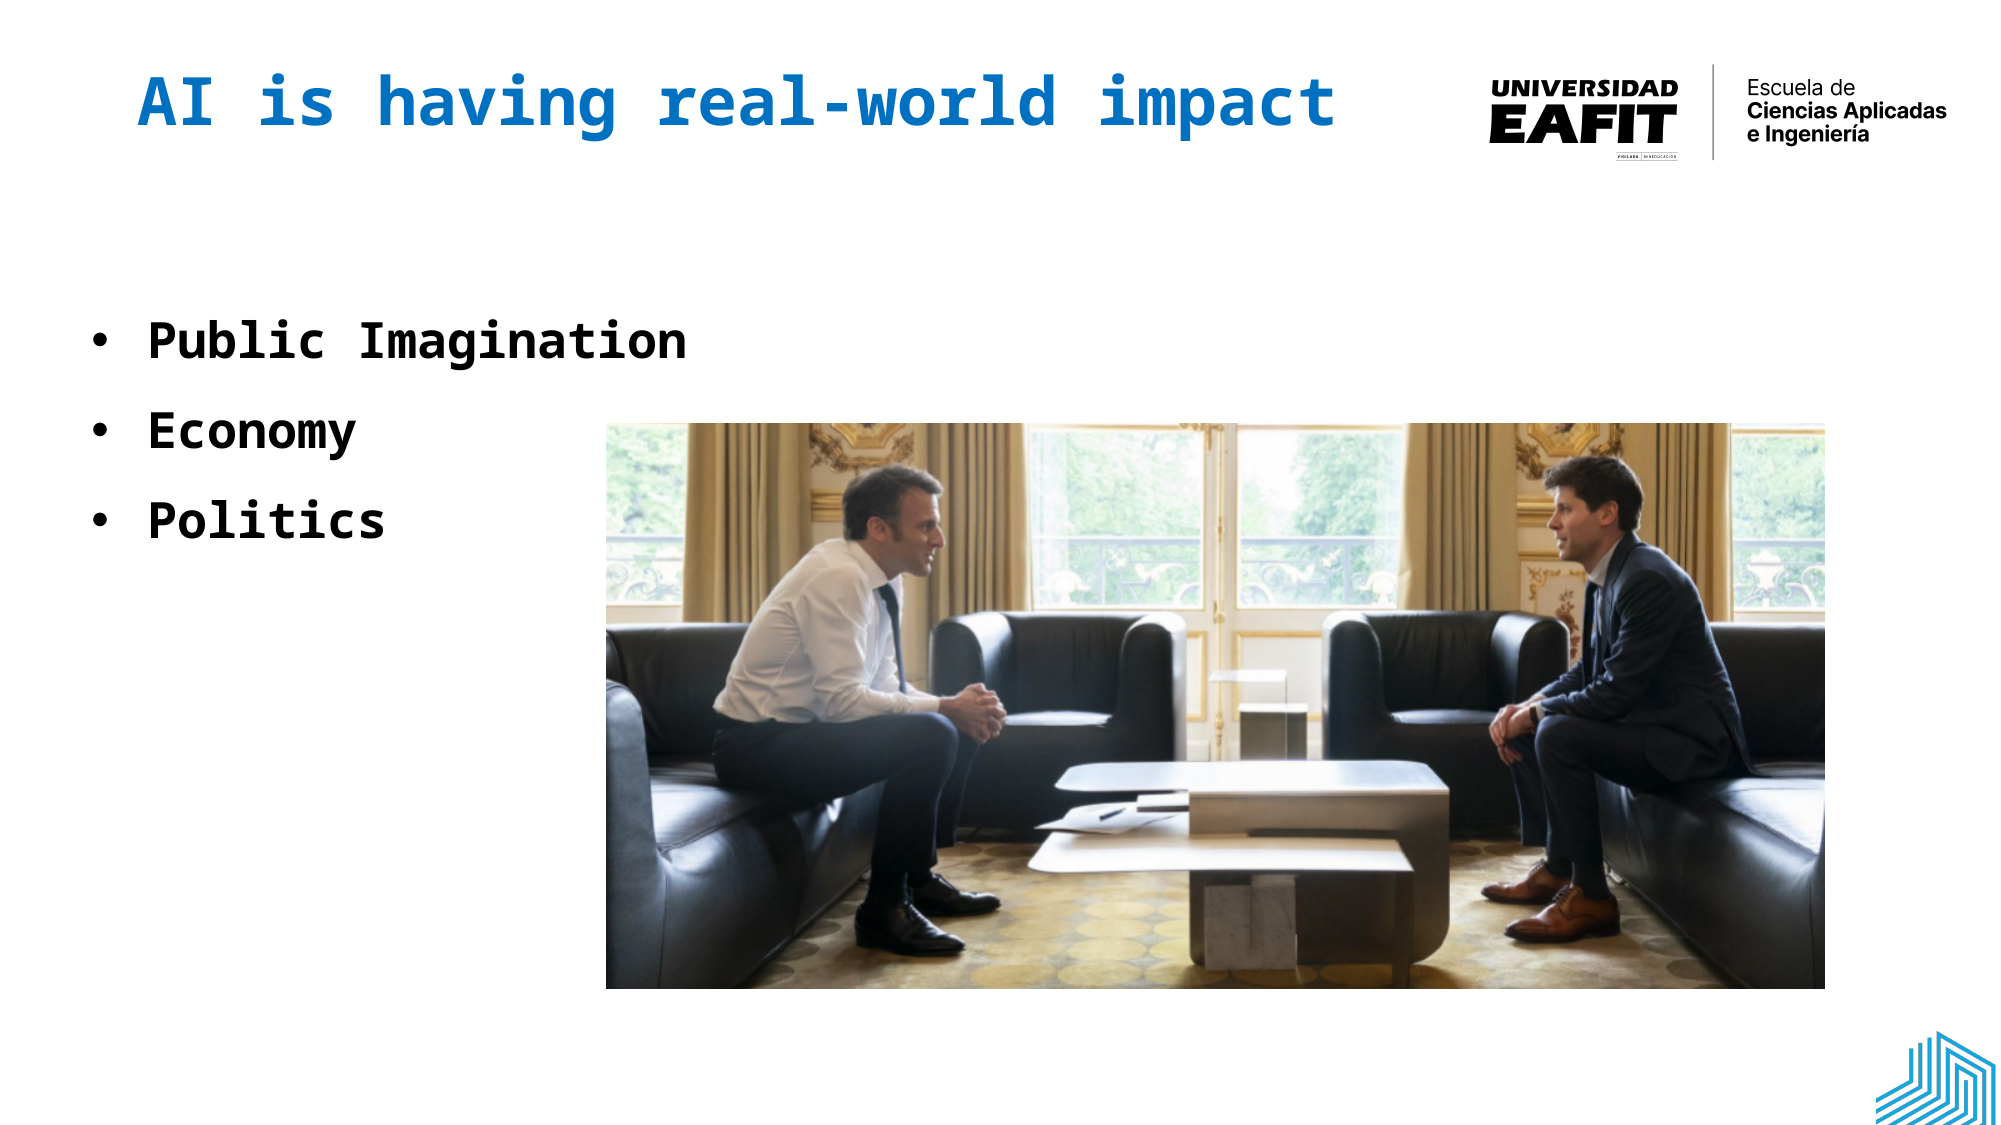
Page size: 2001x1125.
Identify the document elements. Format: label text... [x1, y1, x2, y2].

picture [1873, 1025, 2000, 1125]
picture [1430, 33, 2000, 192]
picture [606, 423, 1826, 989]
text_box AI is having real-world impact [122, 60, 1451, 244]
text_box Public Imagination Economy Politics [76, 211, 703, 602]
